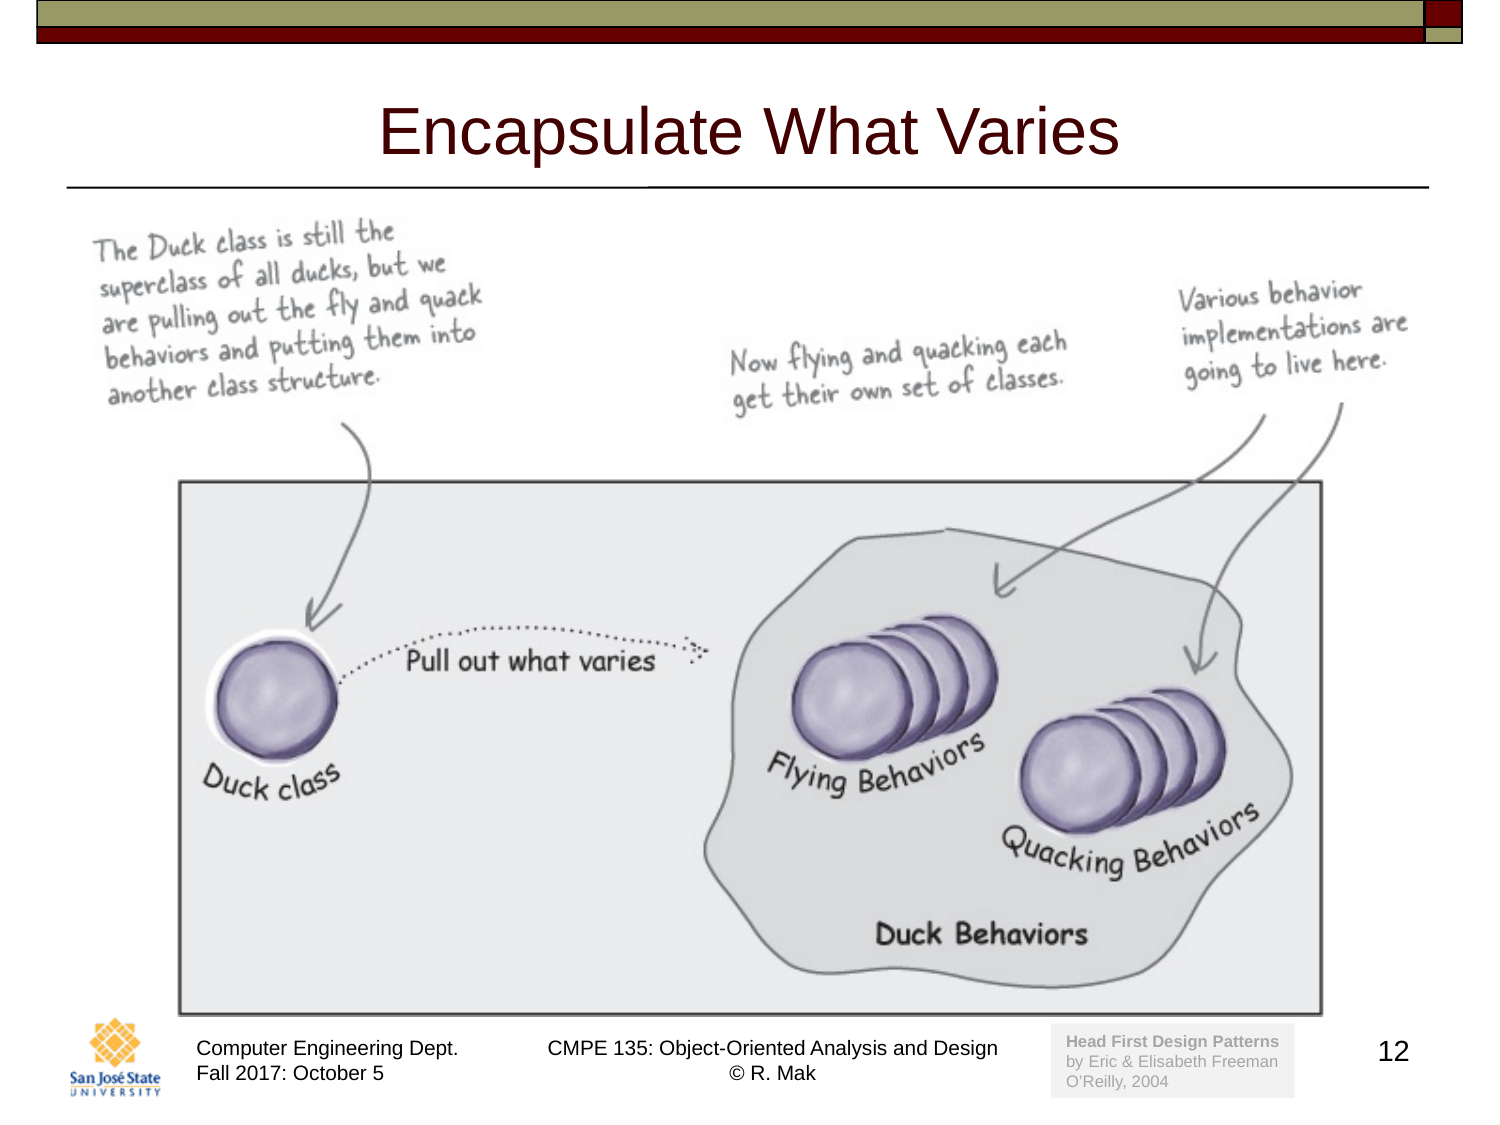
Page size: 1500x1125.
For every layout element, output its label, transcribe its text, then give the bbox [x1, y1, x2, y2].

picture [60, 217, 1408, 1112]
text_box Head First Design Patterns by Eric & Elisabeth Freeman O’Reilly, 2004 [1051, 1025, 1295, 1099]
slide_number 12 [1335, 1025, 1425, 1100]
title Encapsulate What Varies [75, 67, 1425, 175]
